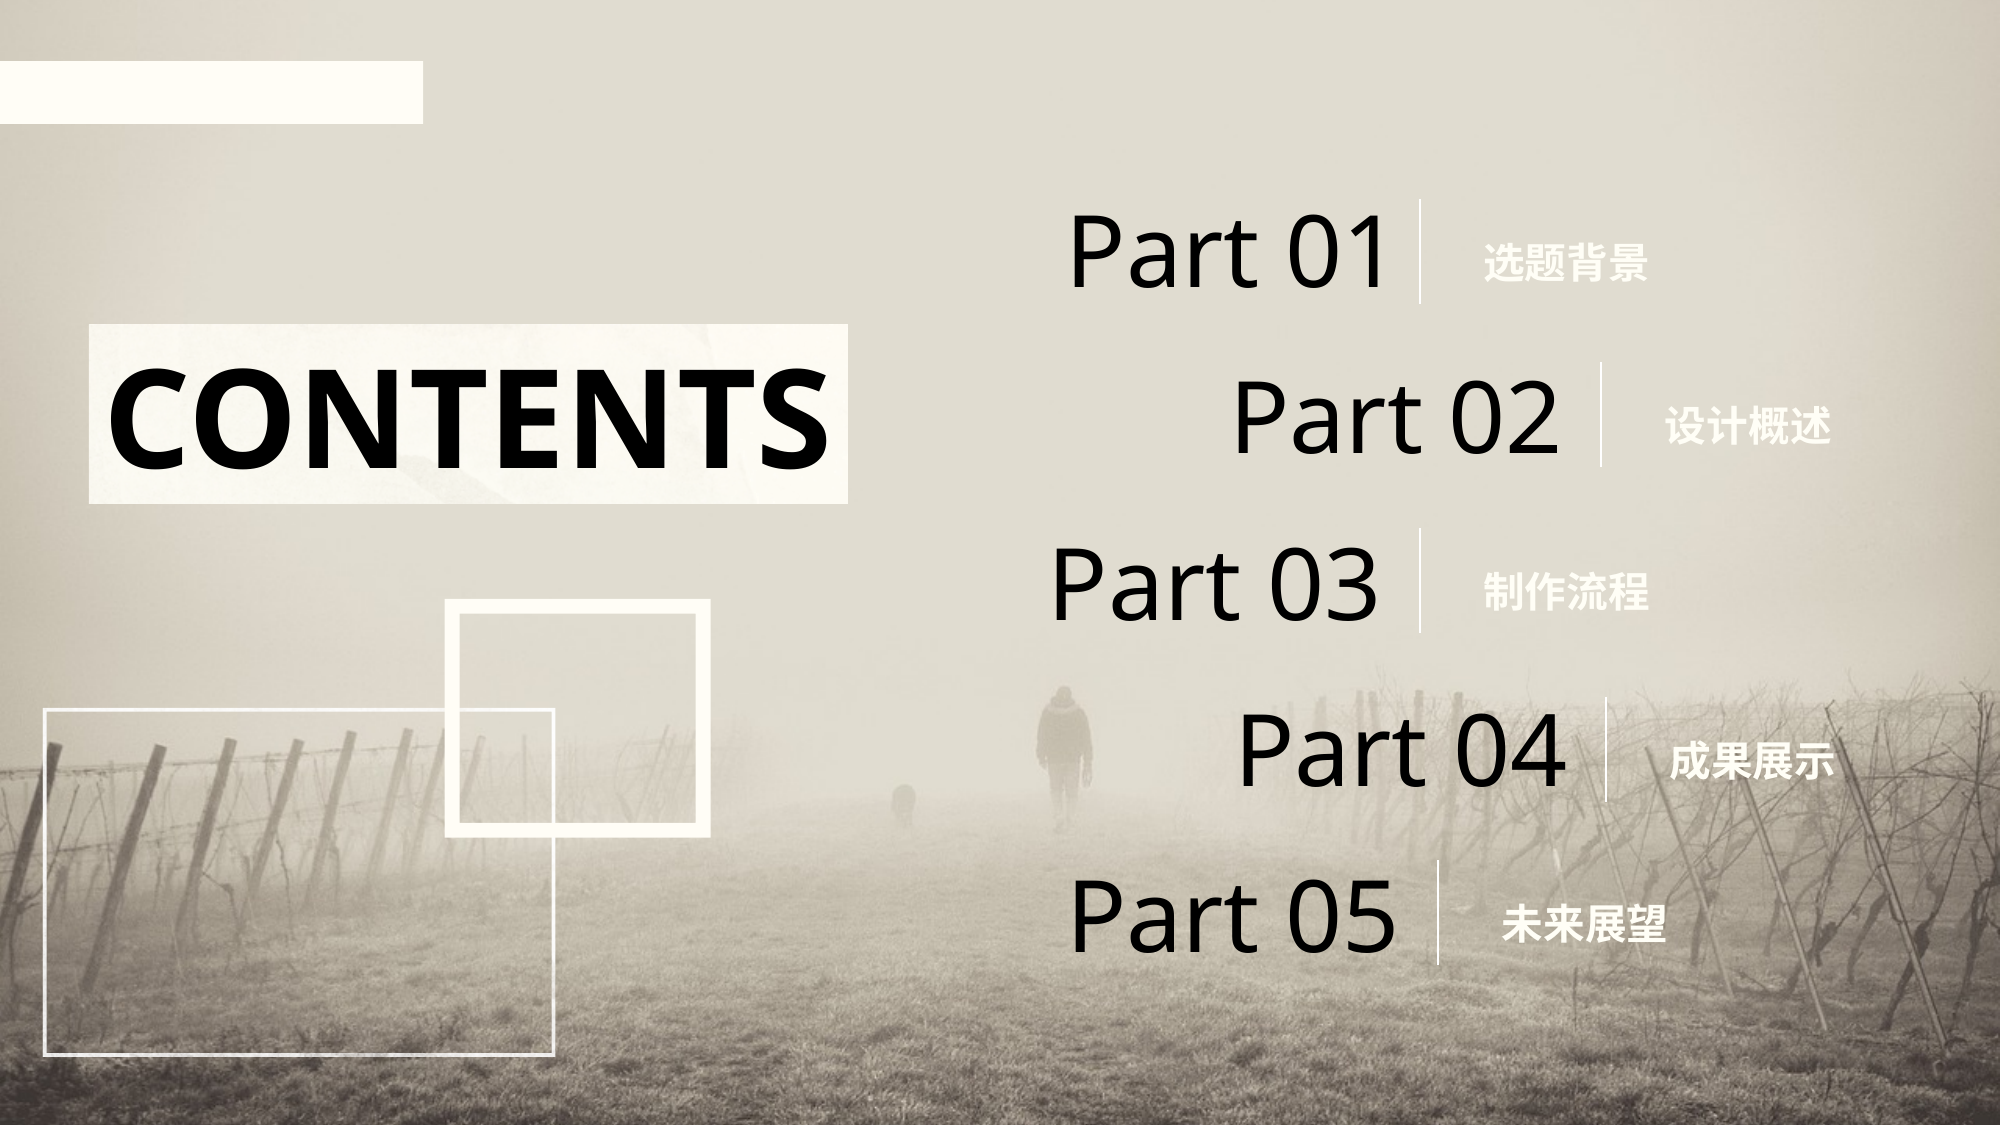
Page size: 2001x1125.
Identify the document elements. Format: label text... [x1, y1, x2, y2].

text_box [1046, 844, 1706, 981]
picture [0, 0, 2000, 1125]
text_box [1214, 678, 1874, 815]
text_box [1028, 512, 1688, 649]
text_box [1046, 180, 1688, 317]
text_box CONTENTS [88, 324, 848, 504]
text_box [1210, 346, 1869, 483]
